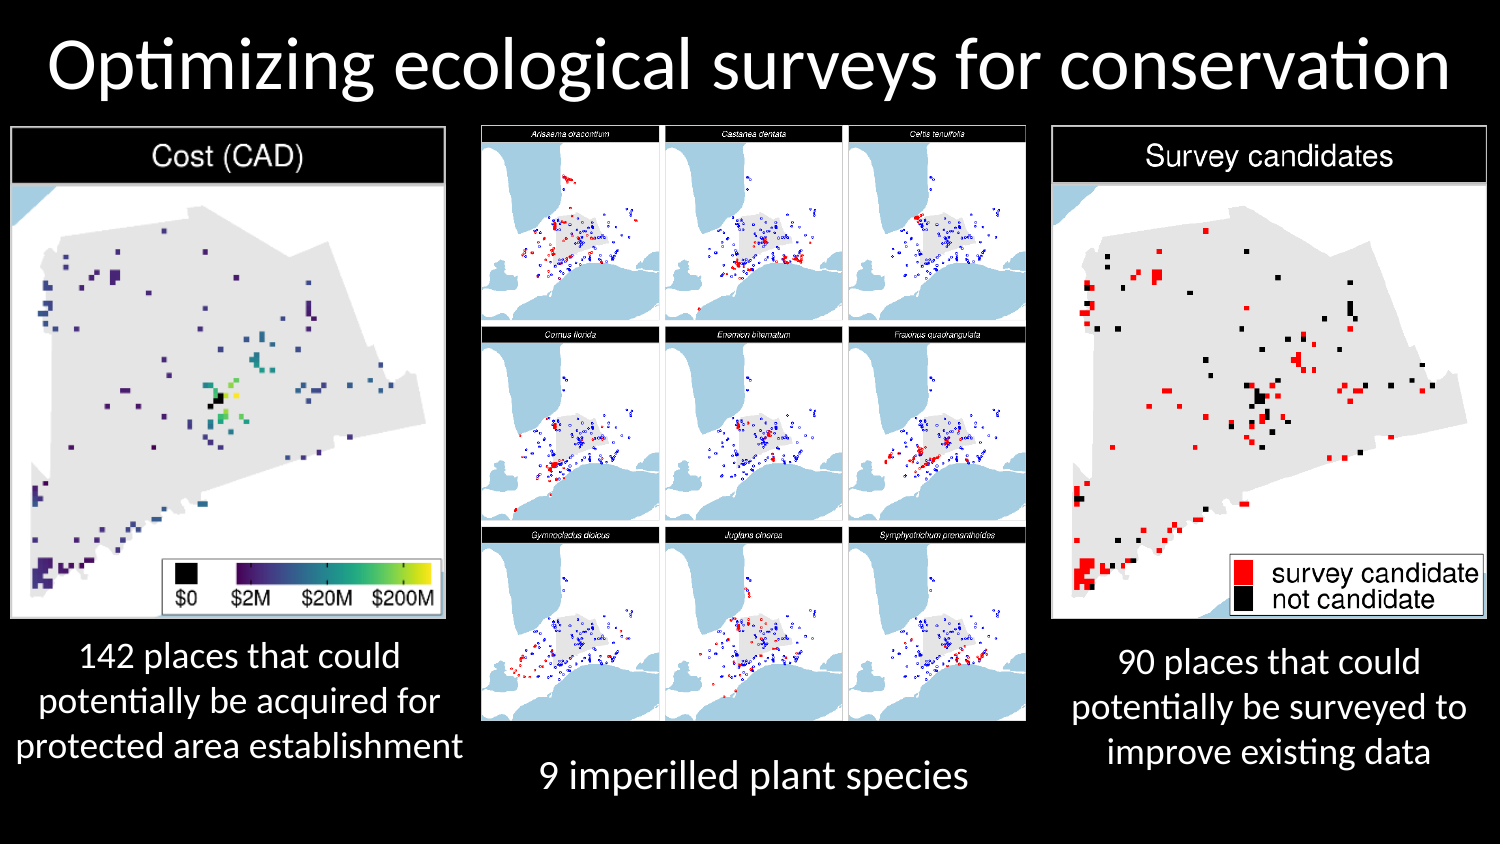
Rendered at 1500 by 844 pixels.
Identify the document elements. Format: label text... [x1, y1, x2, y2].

title Optimizing ecological surveys for conservation [0, 0, 1500, 130]
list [1051, 125, 1487, 619]
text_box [0, 126, 482, 776]
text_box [481, 125, 1026, 807]
text_box 90 places that could potentially be surveyed to improve existing data [1041, 629, 1498, 825]
